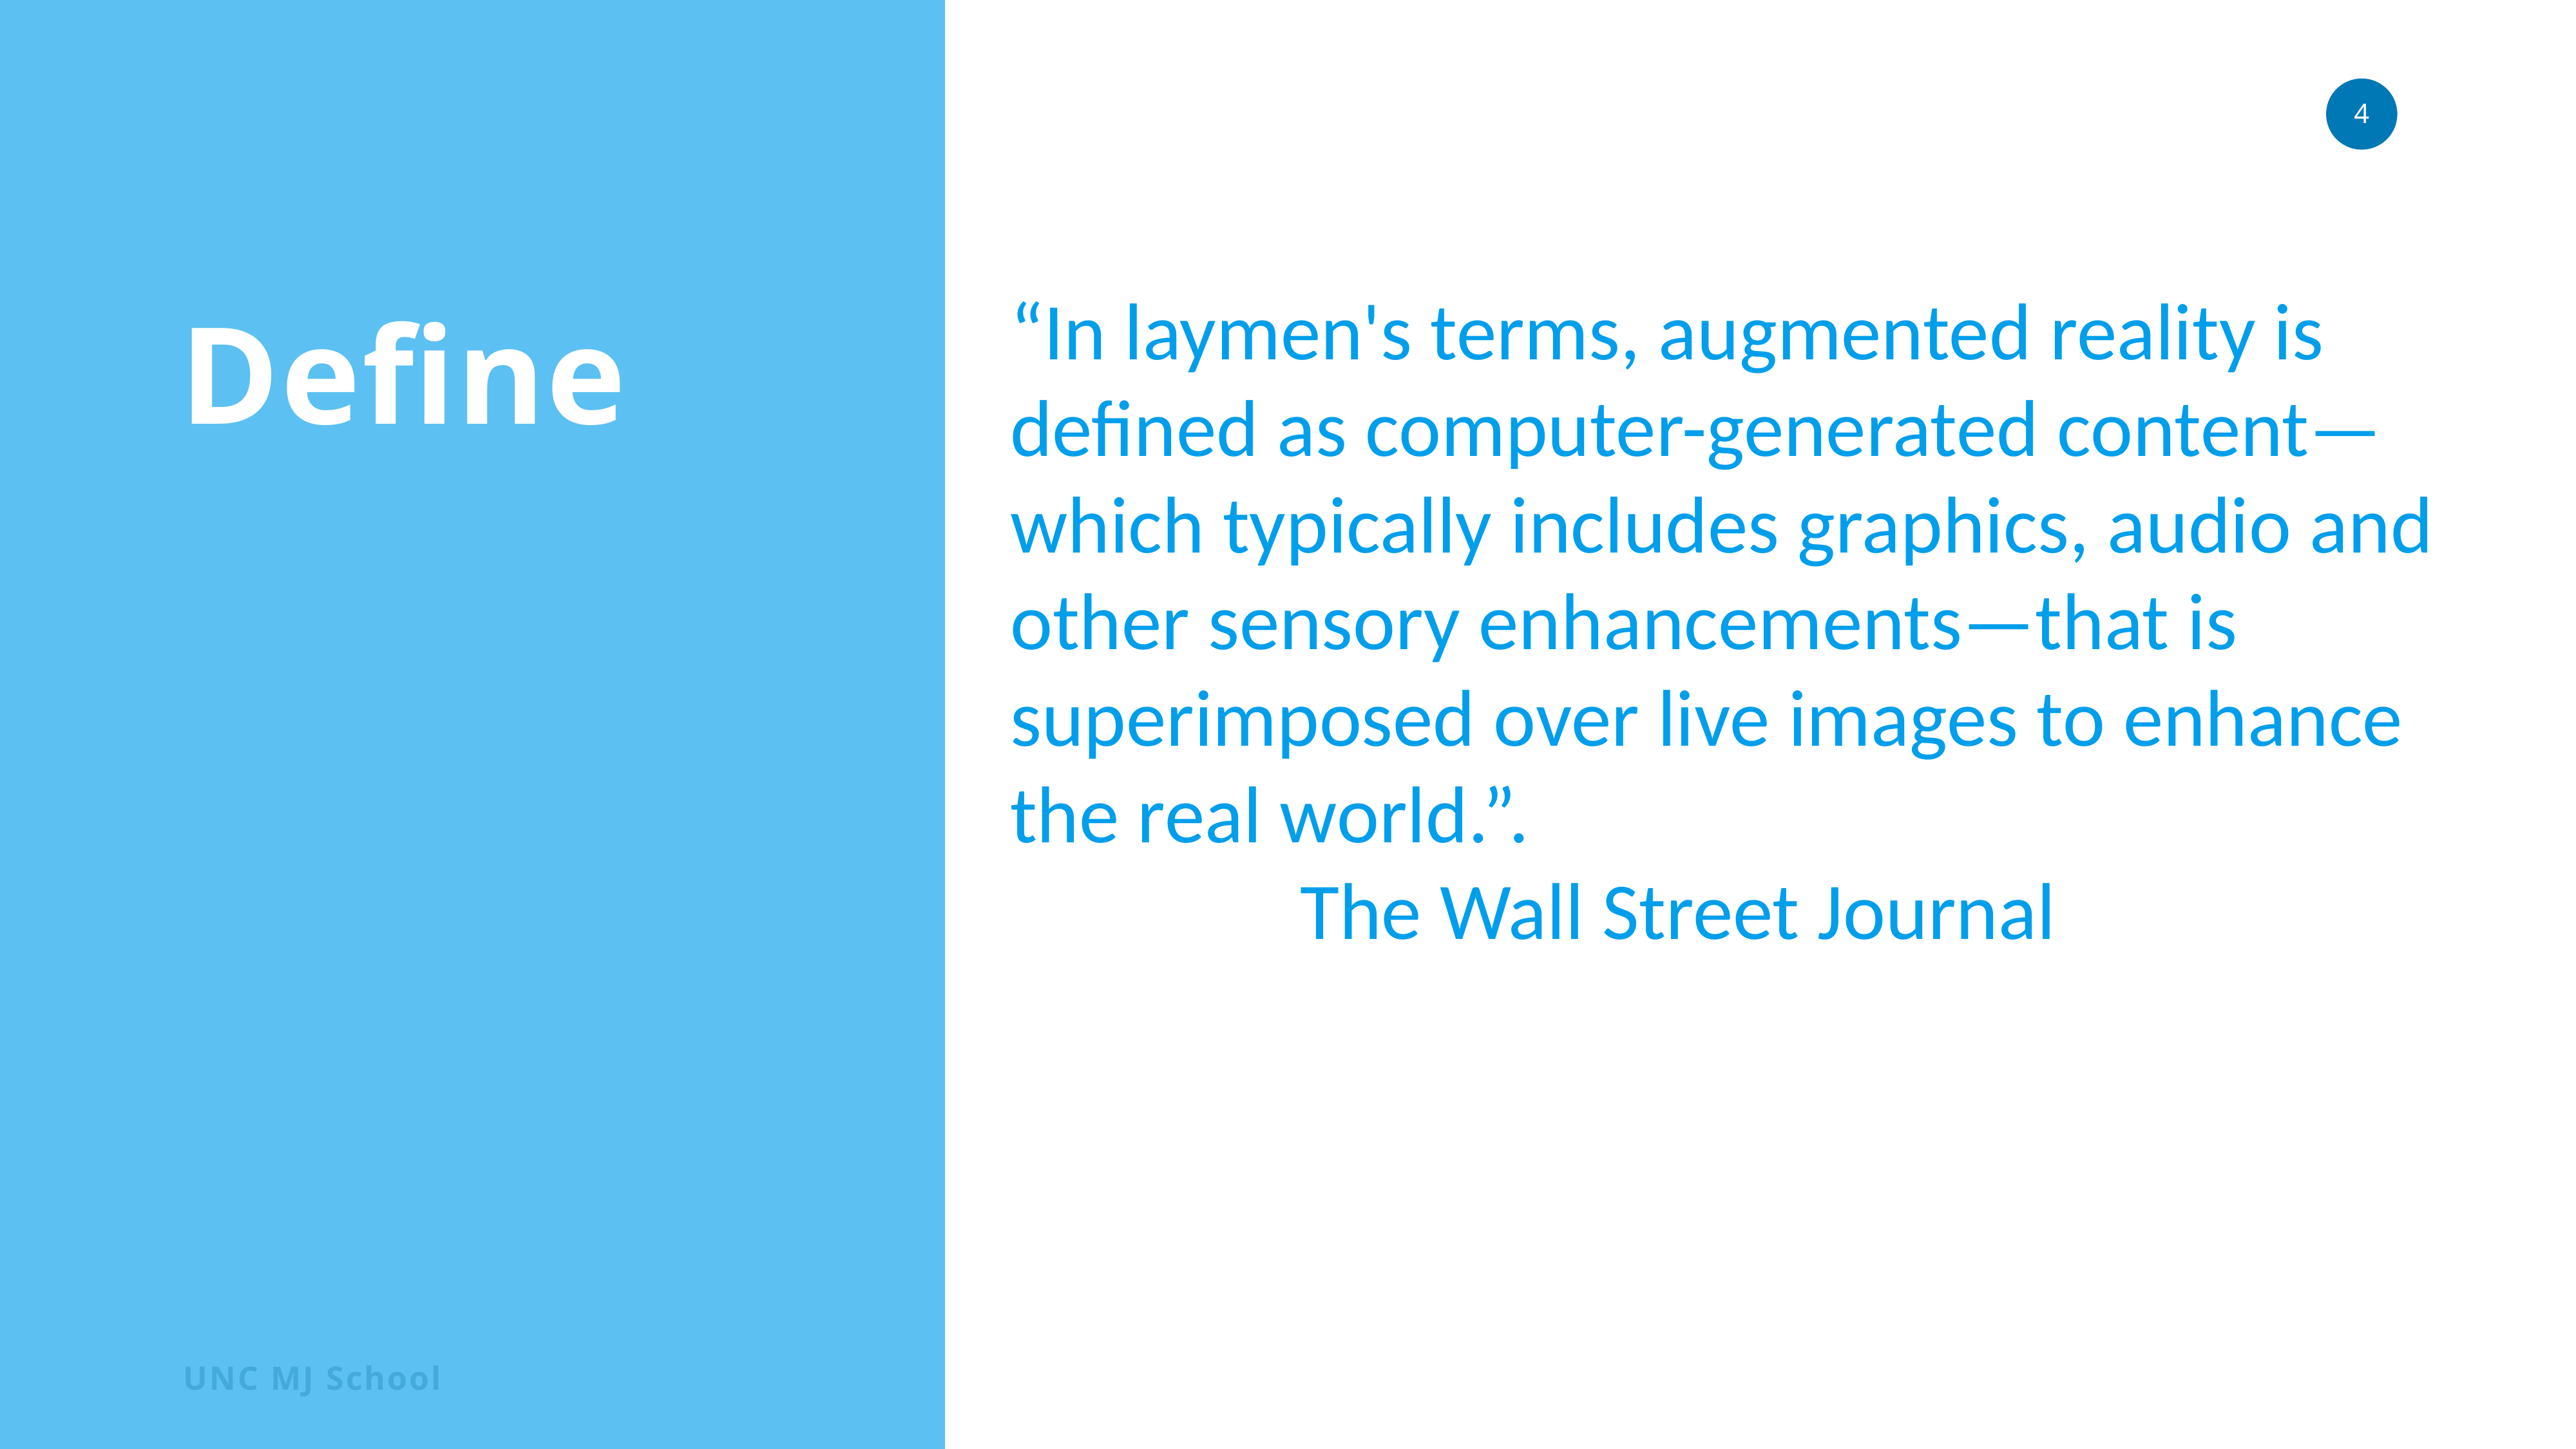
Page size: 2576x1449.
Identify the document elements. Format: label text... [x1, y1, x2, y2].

text_box Define [180, 182, 836, 451]
text_box [0, 0, 946, 1449]
text_box “In laymen's terms, augmented reality is defined as computer-generated content—which typically includes graphics, audio and other sensory enhancements—that is superimposed over live images to enhance the real world.”. The Wall Street Journal [1000, 274, 2529, 961]
